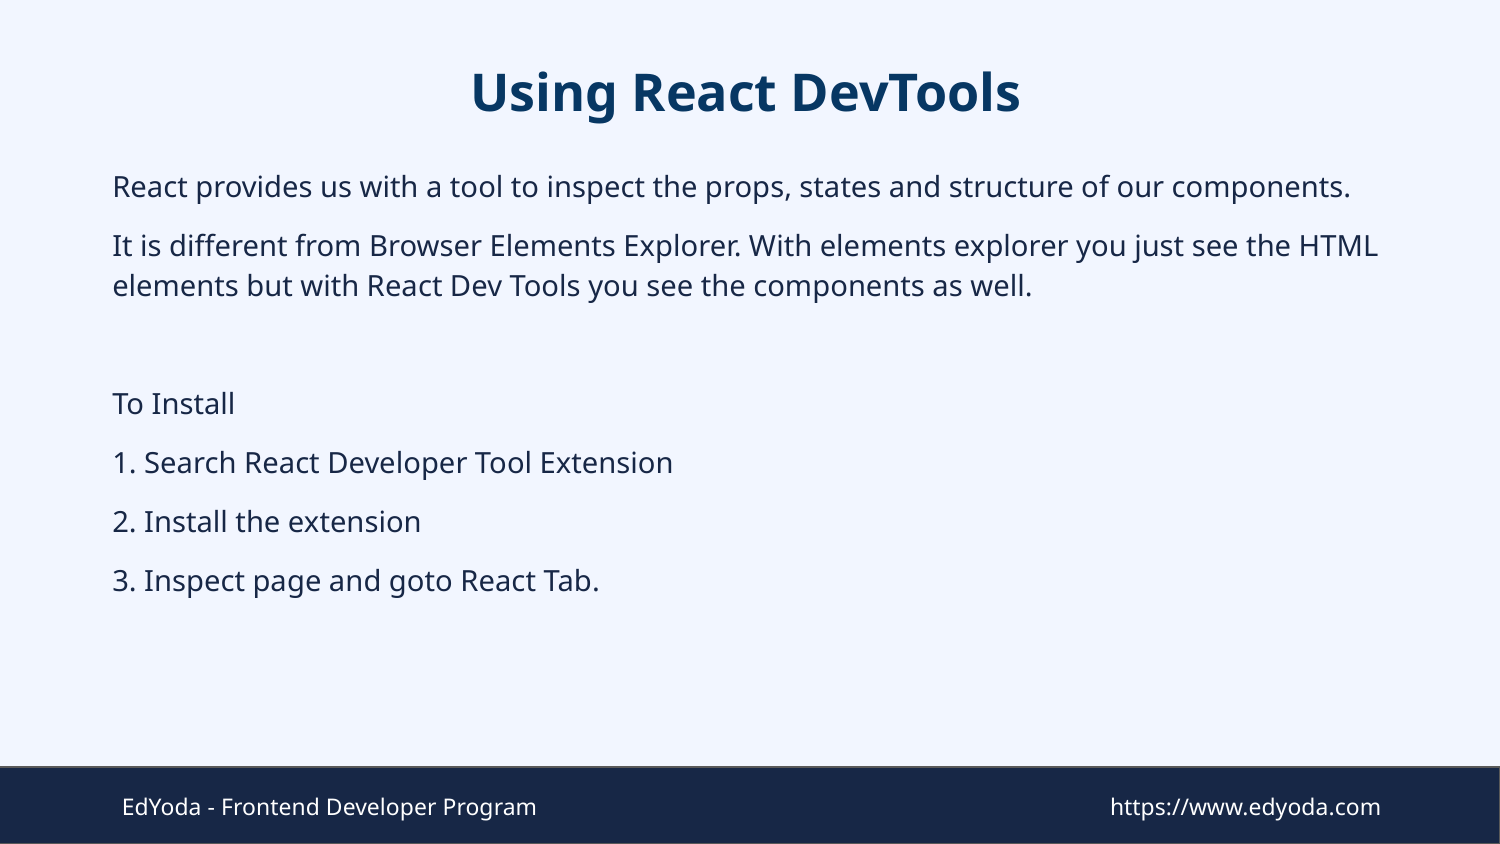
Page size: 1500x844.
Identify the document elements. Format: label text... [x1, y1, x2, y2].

text_box React provides us with a tool to inspect the props, states and structure of our components. It is different from Browser Elements Explorer. With elements explorer you just see the HTML elements but with React Dev Tools you see the components as well. To Install 1. Search React Developer Tool Extension 2. Install the extension 3. Inspect page and goto React Tab. [97, 147, 1397, 711]
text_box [106, 776, 1398, 834]
title Using React DevTools [29, 35, 1462, 148]
text_box [0, 767, 1500, 844]
